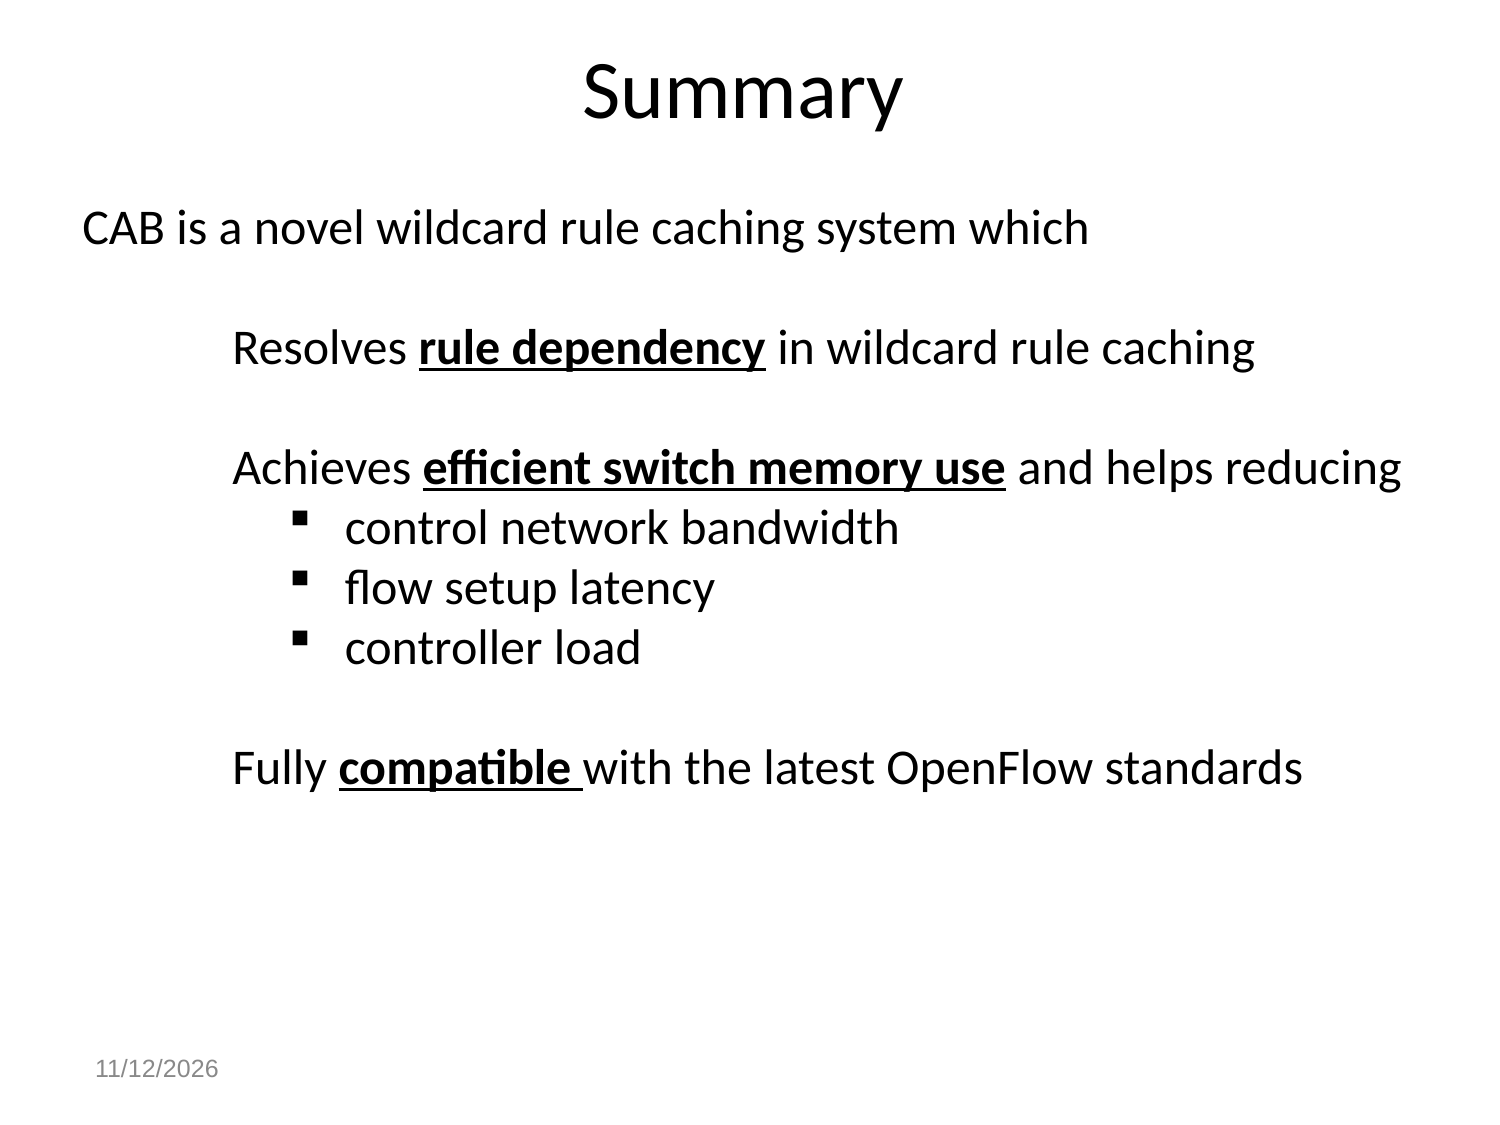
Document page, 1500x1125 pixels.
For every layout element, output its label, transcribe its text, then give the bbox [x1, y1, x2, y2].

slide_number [75, 1042, 425, 1103]
list CAB is a novel wildcard rule caching system which Resolves rule dependency in wildcard rule caching Achieves efficient switch memory use and helps reducing control network bandwidth flow setup latency controller load Fully compatible with the latest OpenFlow standards [82, 194, 1447, 1032]
text_box Summary [0, 37, 1488, 134]
